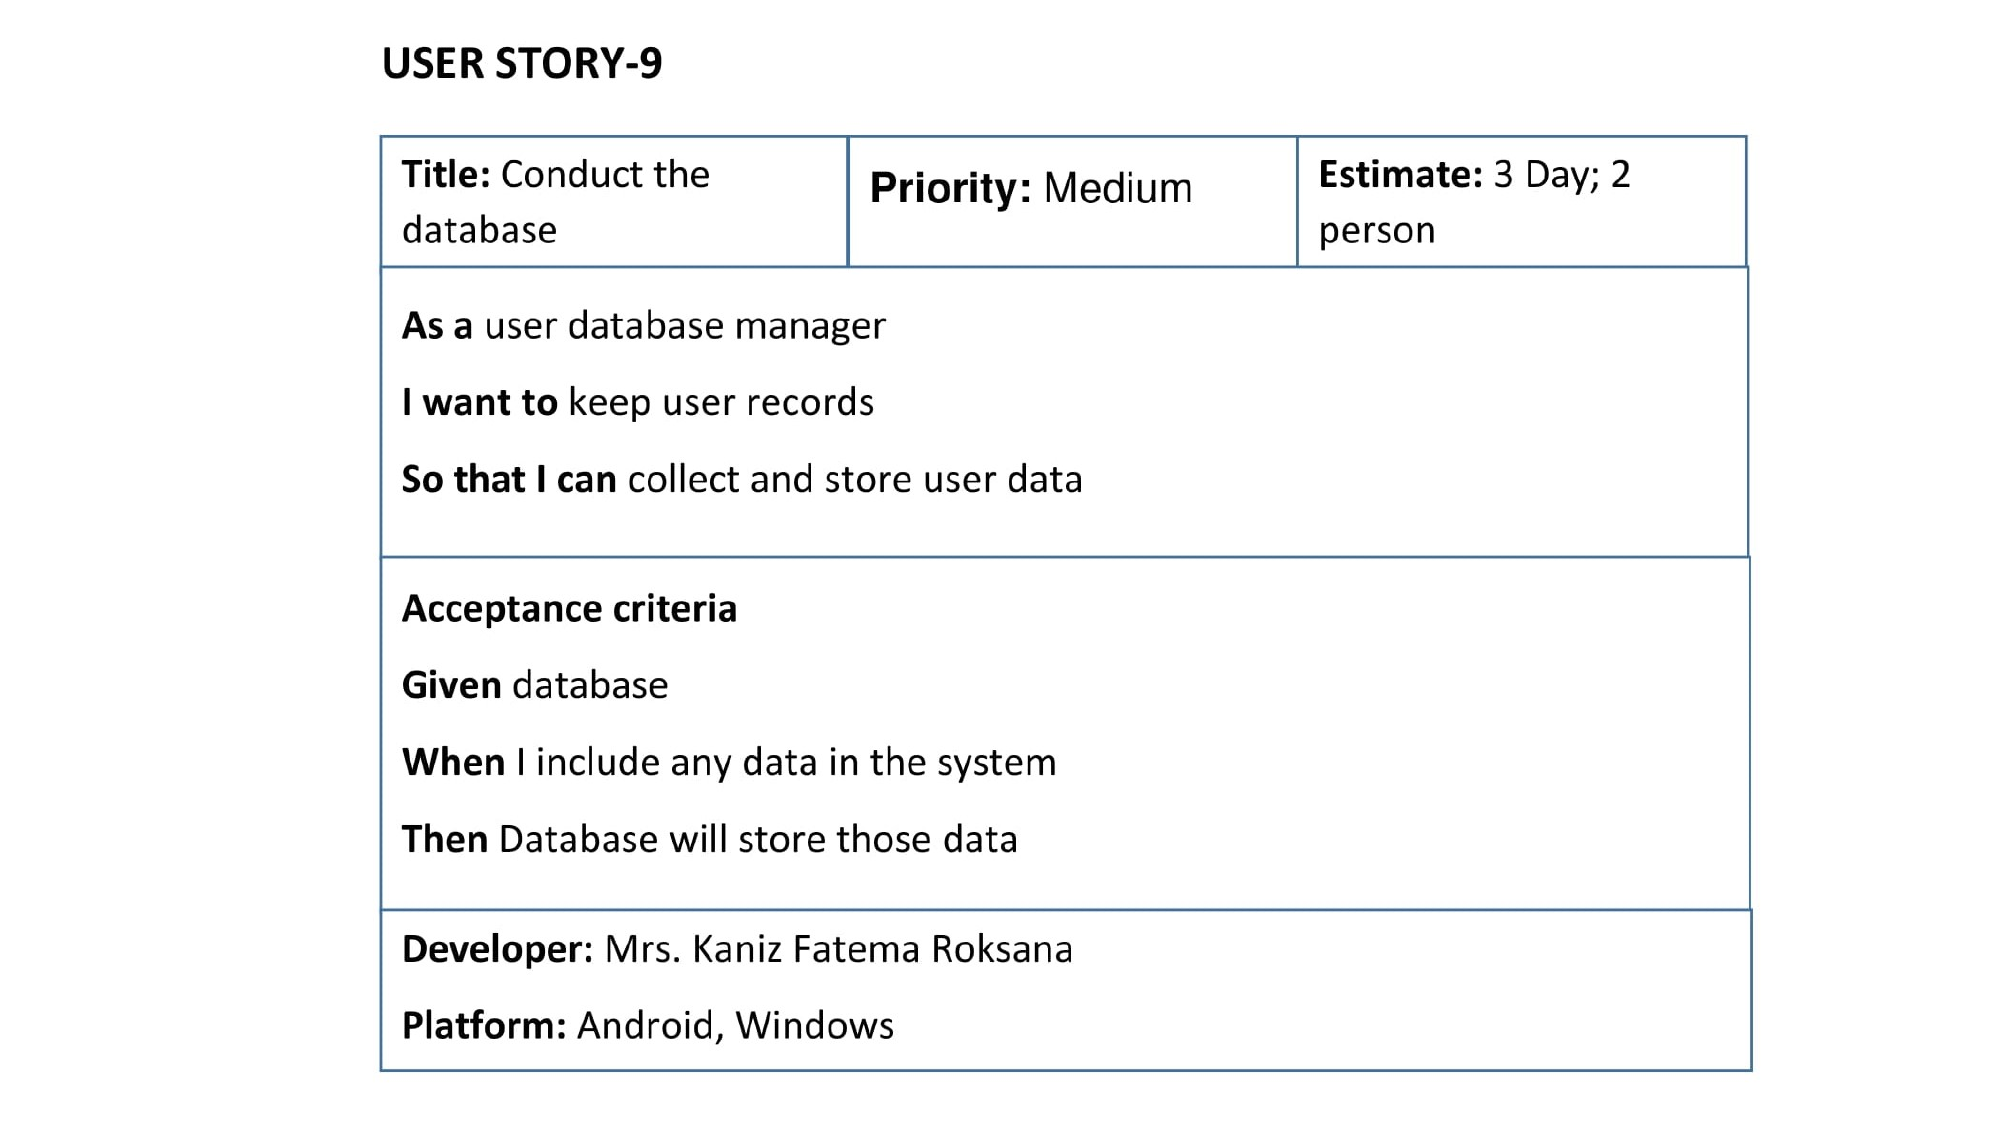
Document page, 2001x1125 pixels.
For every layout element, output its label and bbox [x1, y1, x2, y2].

picture [190, 0, 1809, 1125]
